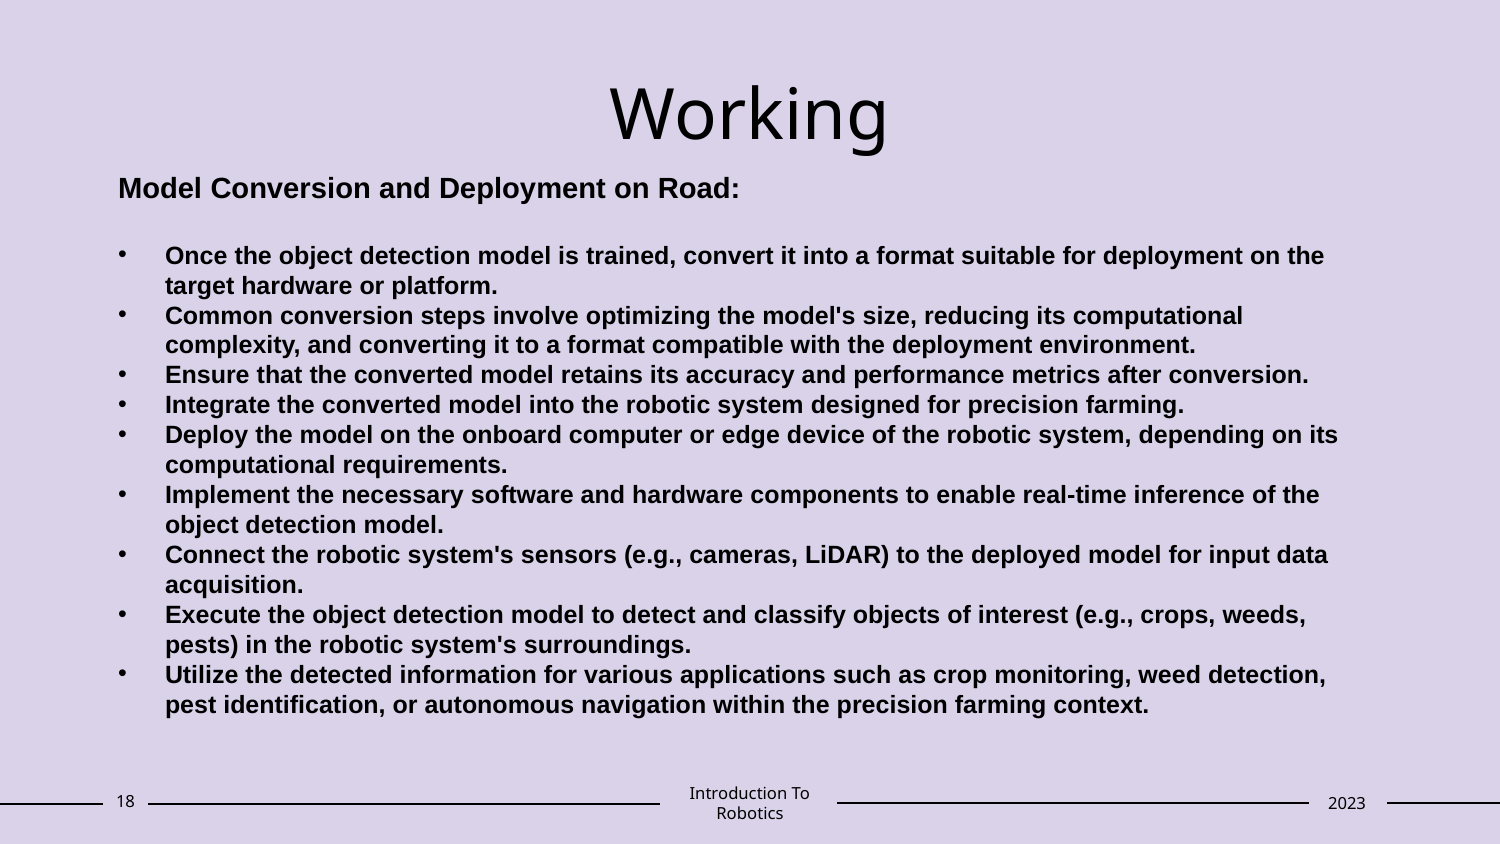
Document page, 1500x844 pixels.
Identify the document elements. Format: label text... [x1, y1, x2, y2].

text_box Model Conversion and Deployment on Road: Once the object detection model is trained, convert it into a format suitable for deployment on the target hardware or platform. Common conversion steps involve optimizing the model's size, reducing its computational complexity, and converting it to a format compatible with the deployment environment. Ensure that the converted model retains its accuracy and performance metrics after conversion. Integrate the converted model into the robotic system designed for precision farming. Deploy the model on the onboard computer or edge device of the robotic system, depending on its computational requirements. Implement the necessary software and hardware components to enable real-time inference of the object detection model. Connect the robotic system's sensors (e.g., cameras, LiDAR) to the deployed model for input data acquisition. Execute the object detection model to detect and classify objects of interest (e.g., crops, weeds, pests) in the robotic system's surroundings. Utilize the detected information for various applications such as crop monitoring, weed detection, pest identification, or autonomous navigation within the precision farming context. [103, 161, 1387, 726]
footer Introduction To Robotics [660, 787, 840, 818]
slide_number 2023 [1307, 787, 1387, 818]
slide_number ‹#› [103, 787, 149, 818]
title Working [140, 63, 1360, 160]
